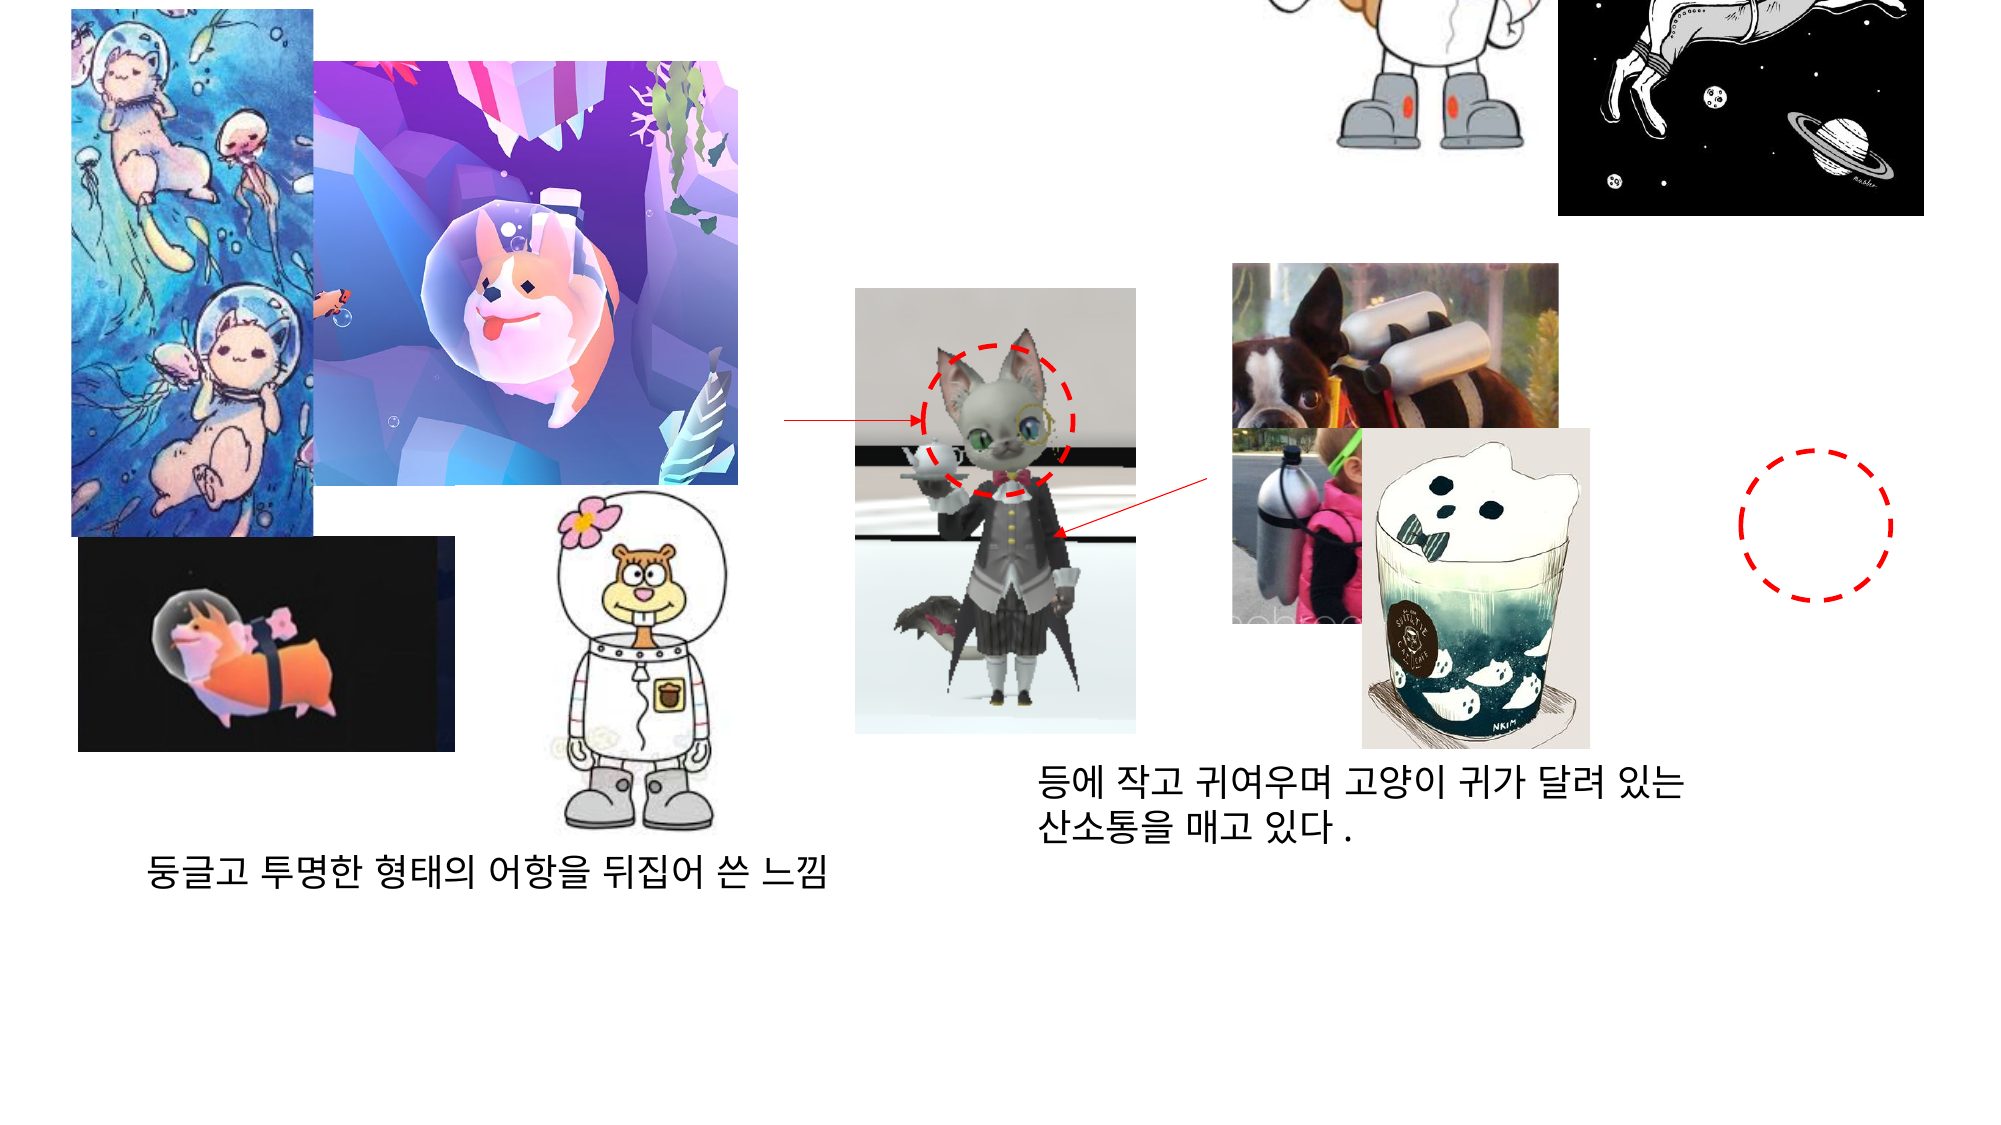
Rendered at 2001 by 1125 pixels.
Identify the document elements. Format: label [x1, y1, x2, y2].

picture [1263, 0, 1924, 216]
text_box [1740, 449, 1892, 602]
text_box [71, 9, 1740, 903]
